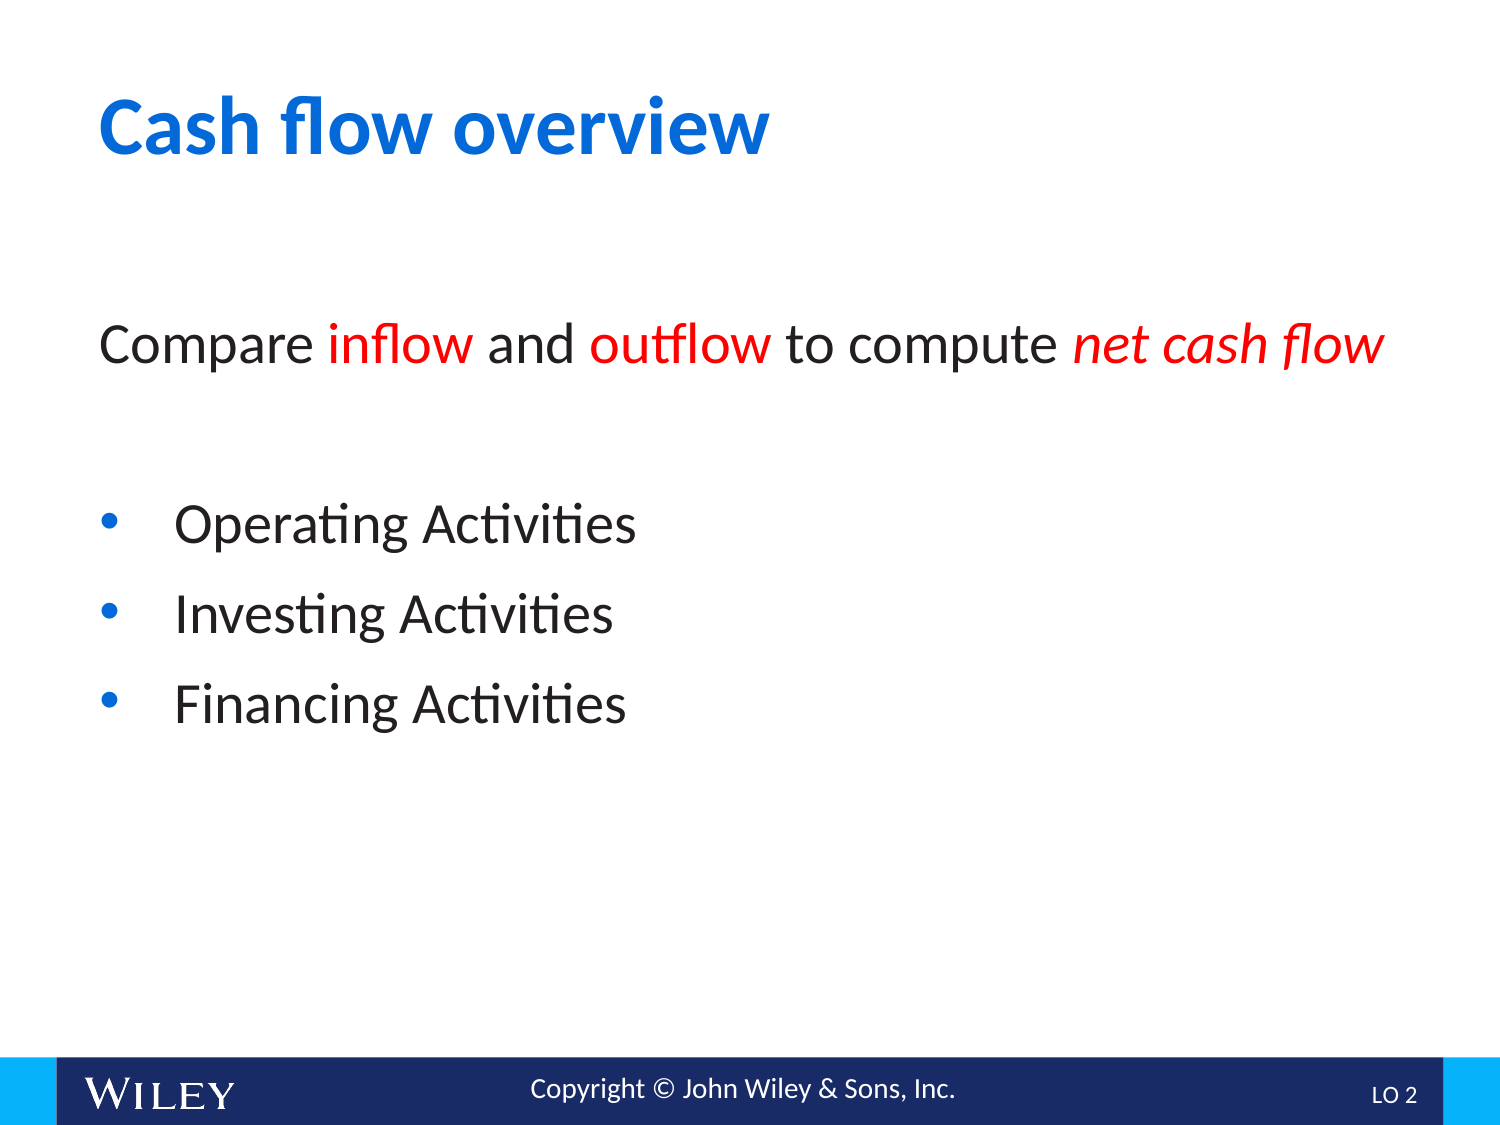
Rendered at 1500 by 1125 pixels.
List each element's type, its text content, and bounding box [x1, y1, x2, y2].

list L O 2 [1309, 1065, 1433, 1125]
list Compare inflow and outflow to compute net cash flow Operating Activities Investing Activities Financing Activities [84, 291, 1416, 1048]
title Cash flow overview [84, 75, 1416, 280]
